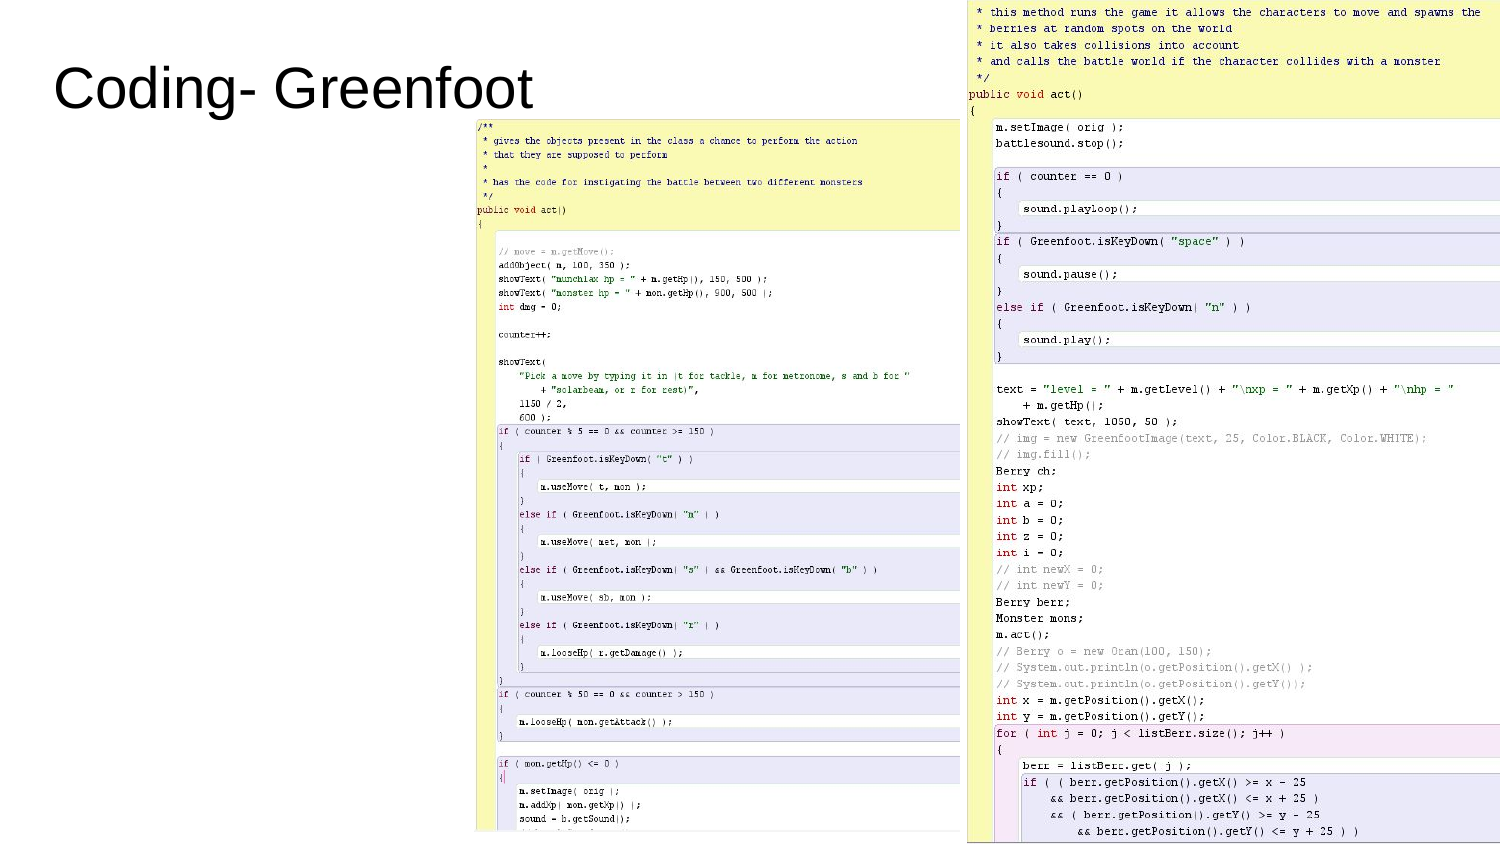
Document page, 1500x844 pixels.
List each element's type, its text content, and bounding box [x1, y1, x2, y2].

picture [966, 0, 1500, 844]
title Coding- Greenfoot [38, 35, 961, 130]
picture [474, 119, 960, 832]
